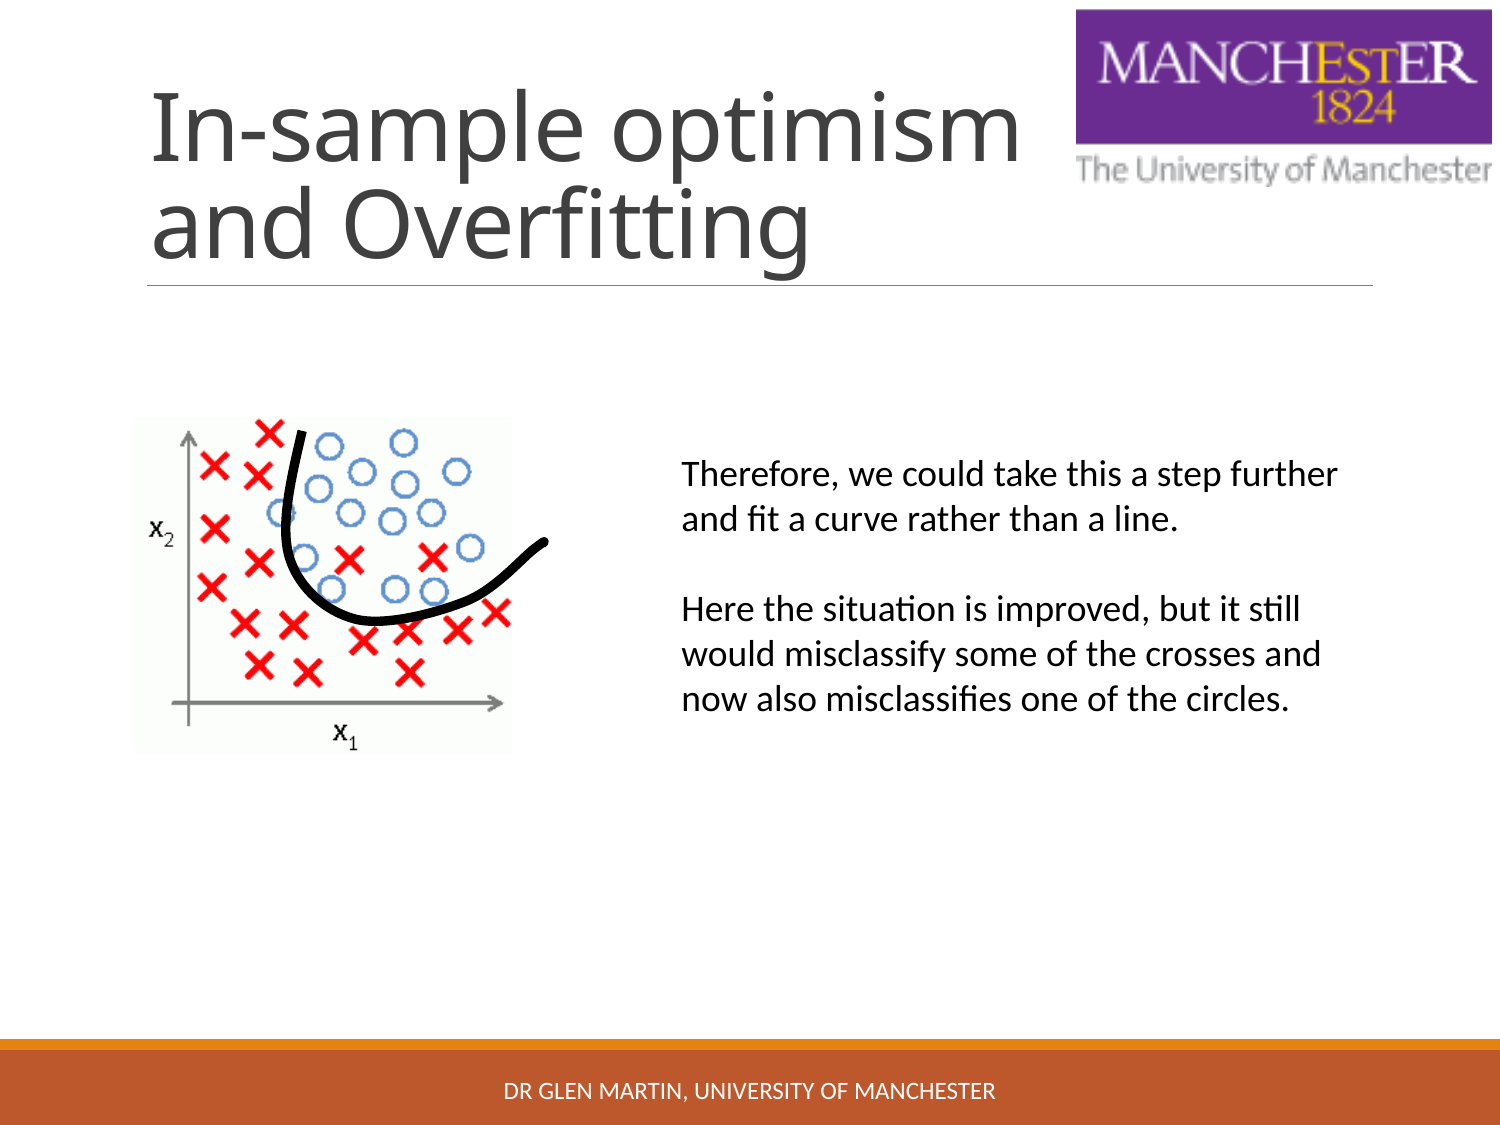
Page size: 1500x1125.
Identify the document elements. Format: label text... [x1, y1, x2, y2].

title In-sample optimism and Overfitting [135, 47, 1047, 285]
text_box Therefore, we could take this a step further and fit a curve rather than a line. Here the situation is improved, but it still would misclassify some of the crosses and now also misclassifies one of the circles. [666, 441, 1399, 726]
picture [134, 416, 513, 755]
footer Dr Glen Martin, University of Manchester [453, 1059, 1047, 1120]
text_box [521, 534, 546, 563]
